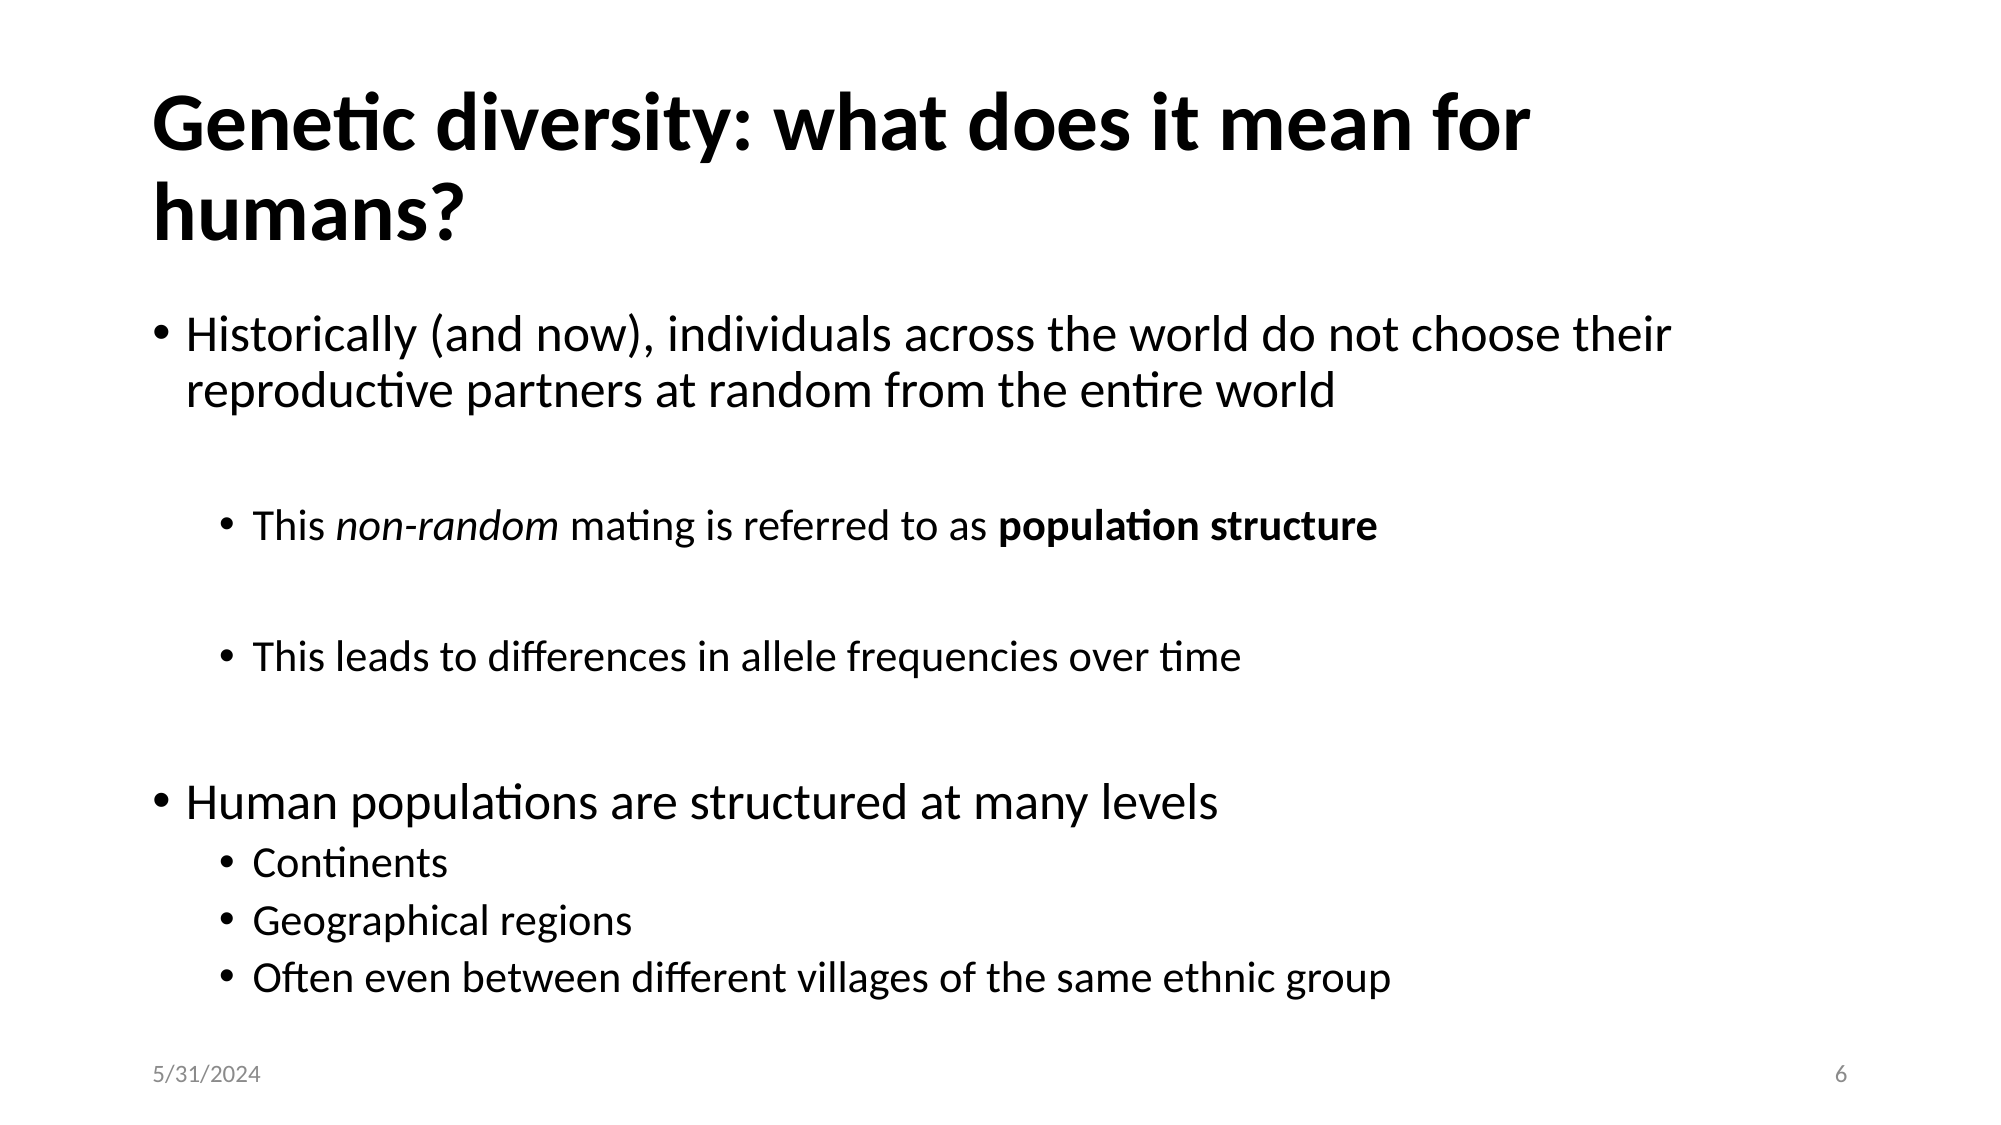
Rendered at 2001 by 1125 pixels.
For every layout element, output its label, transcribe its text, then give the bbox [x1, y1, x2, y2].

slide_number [137, 1042, 588, 1103]
title Genetic diversity: what does it mean for humans? [137, 59, 1863, 278]
list Historically (and now), individuals across the world do not choose their reproductive partners at random from the entire world This non-random mating is referred to as population structure This leads to differences in allele frequencies over time Human populations are structured at many levels Continents Geographical regions Often even between different villages of the same ethnic group [137, 299, 1863, 1014]
slide_number 6 [1412, 1042, 1863, 1103]
